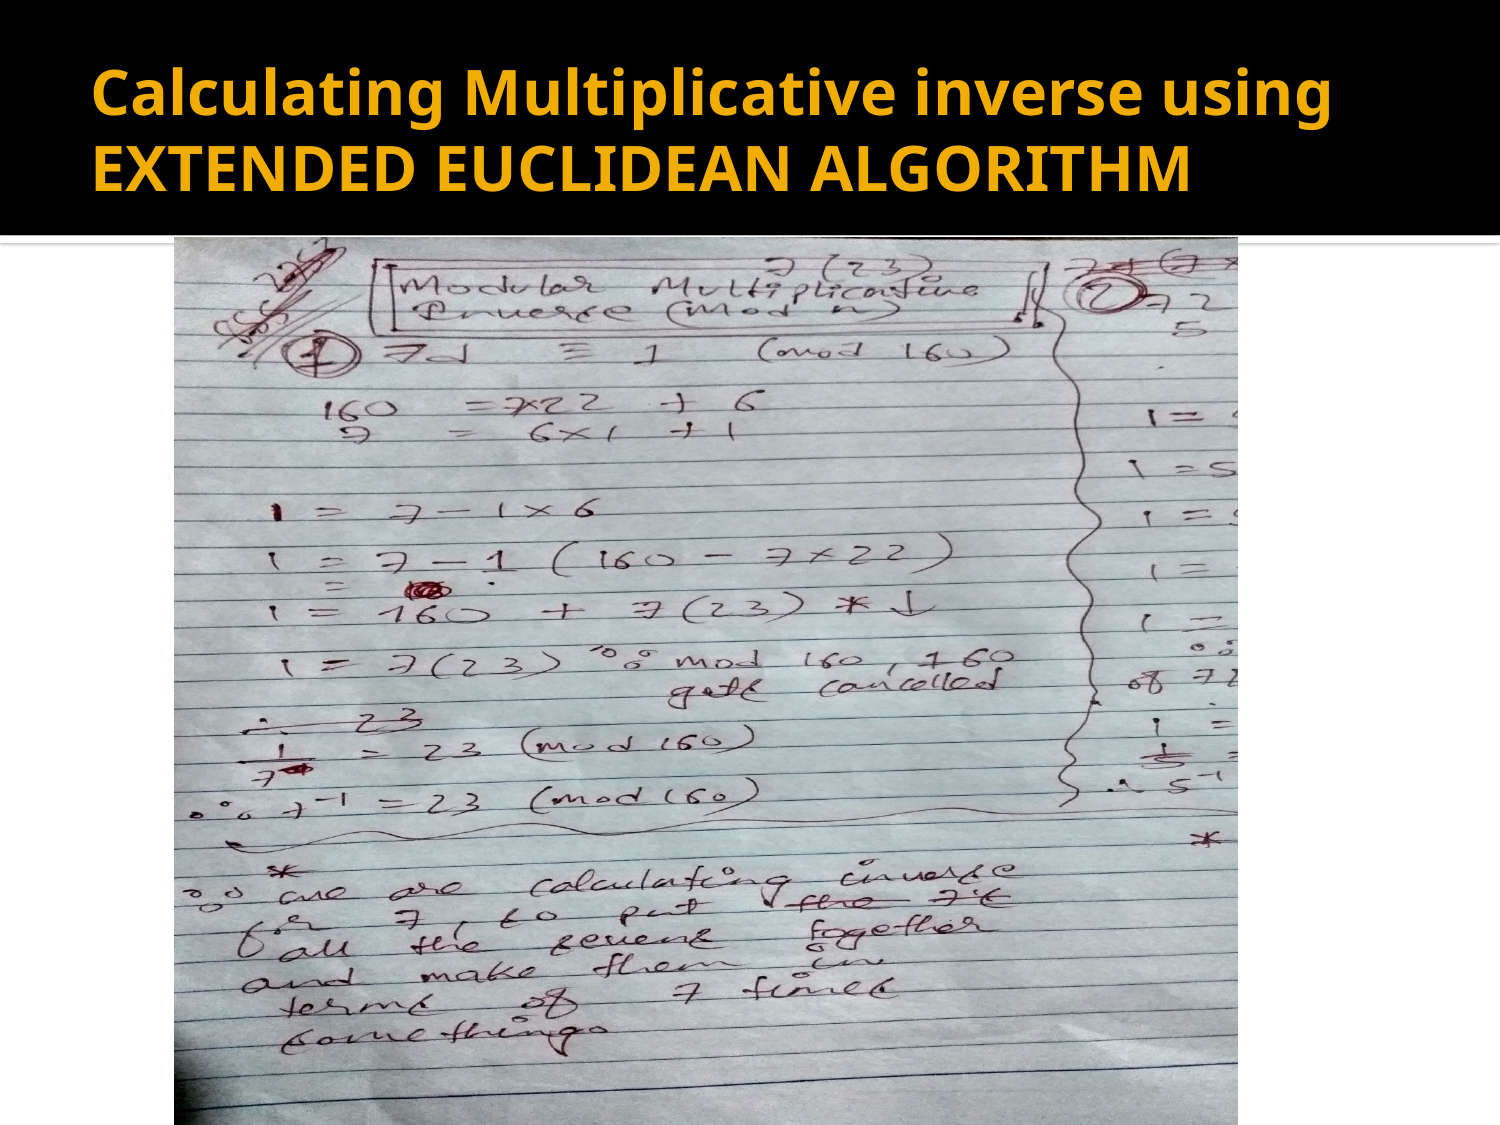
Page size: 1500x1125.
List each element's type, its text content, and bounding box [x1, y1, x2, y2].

title Calculating Multiplicative inverse using EXTENDED EUCLIDEAN ALGORITHM [75, 25, 1425, 231]
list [174, 237, 1238, 1125]
